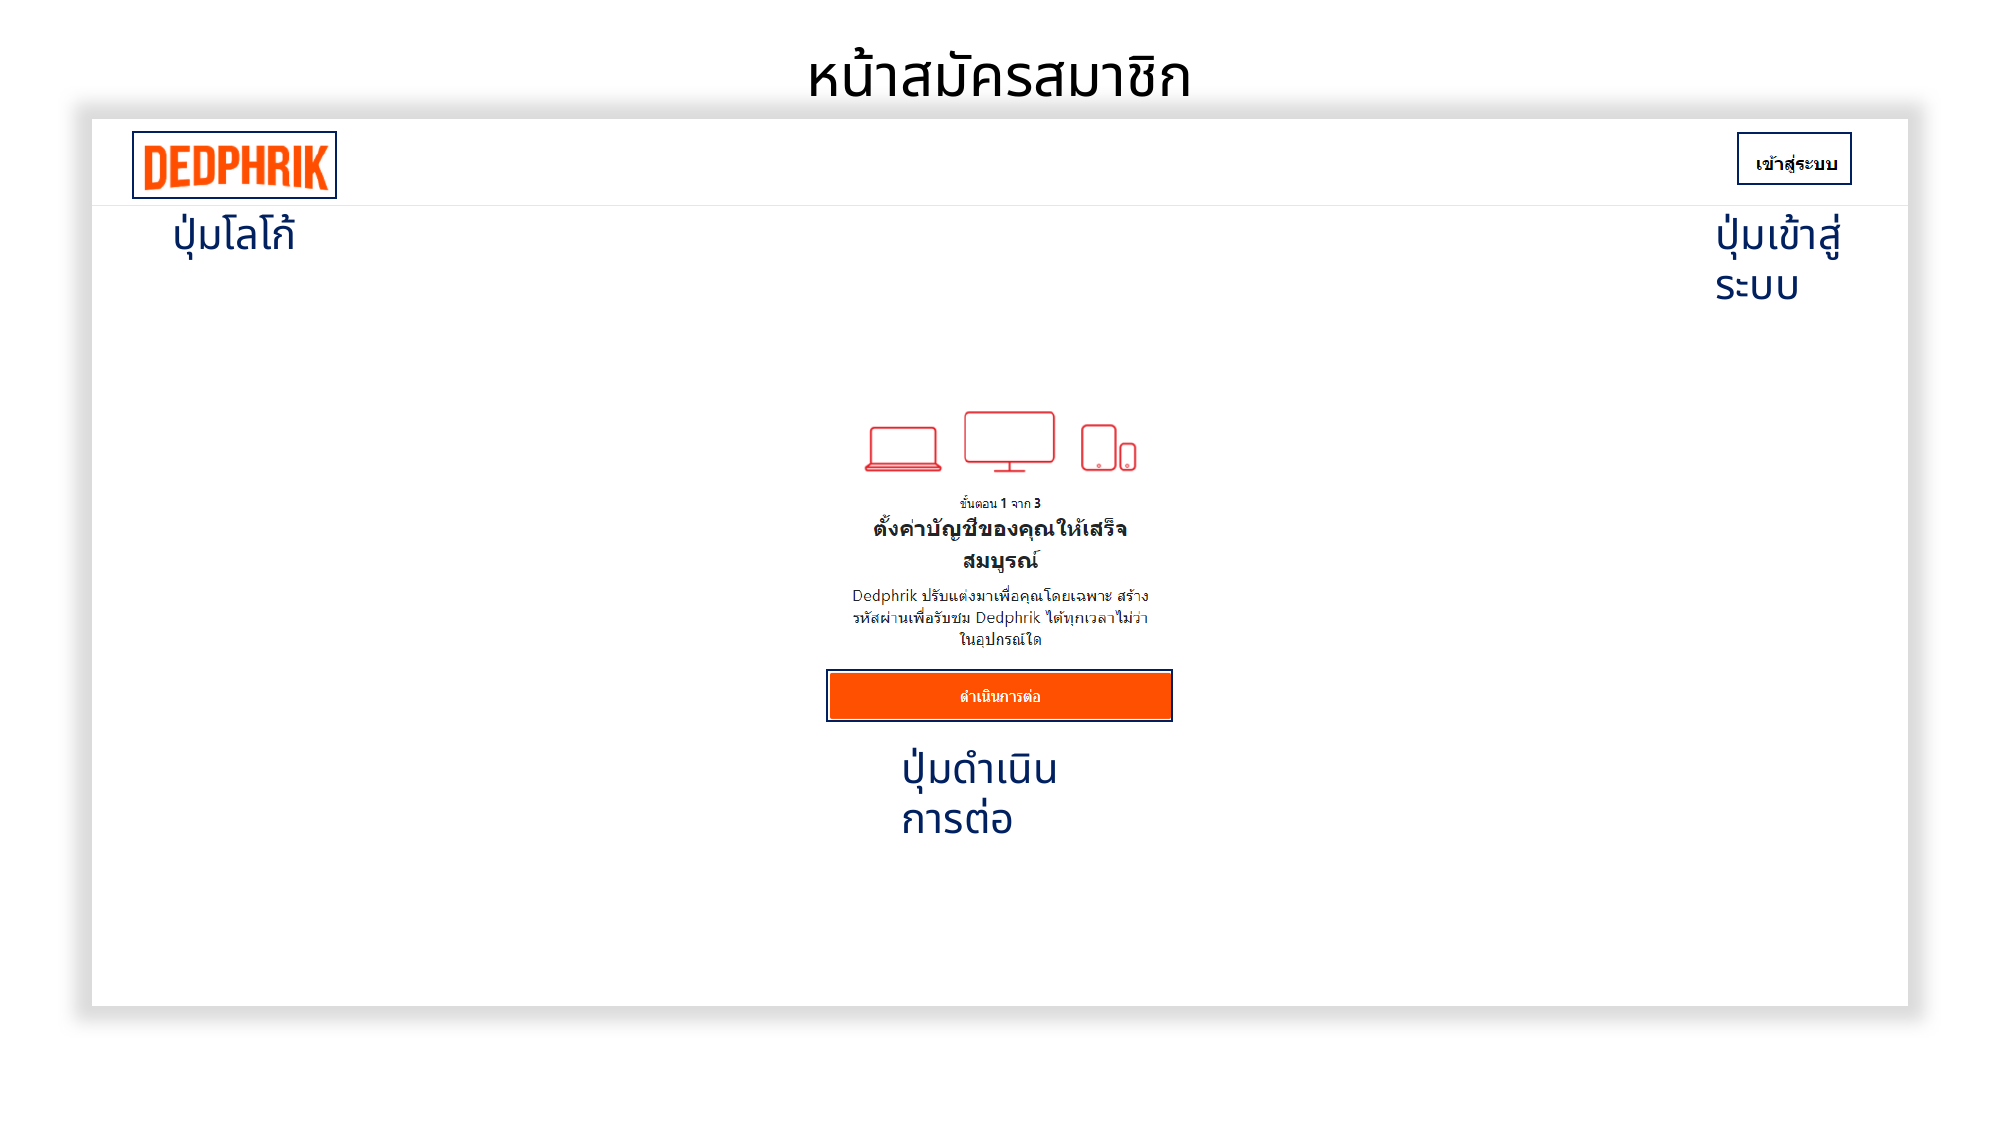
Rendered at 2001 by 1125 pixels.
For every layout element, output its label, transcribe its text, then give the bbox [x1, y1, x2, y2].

picture [92, 119, 1908, 1006]
text_box หน้าสมัครสมาชิก [791, 31, 1209, 116]
